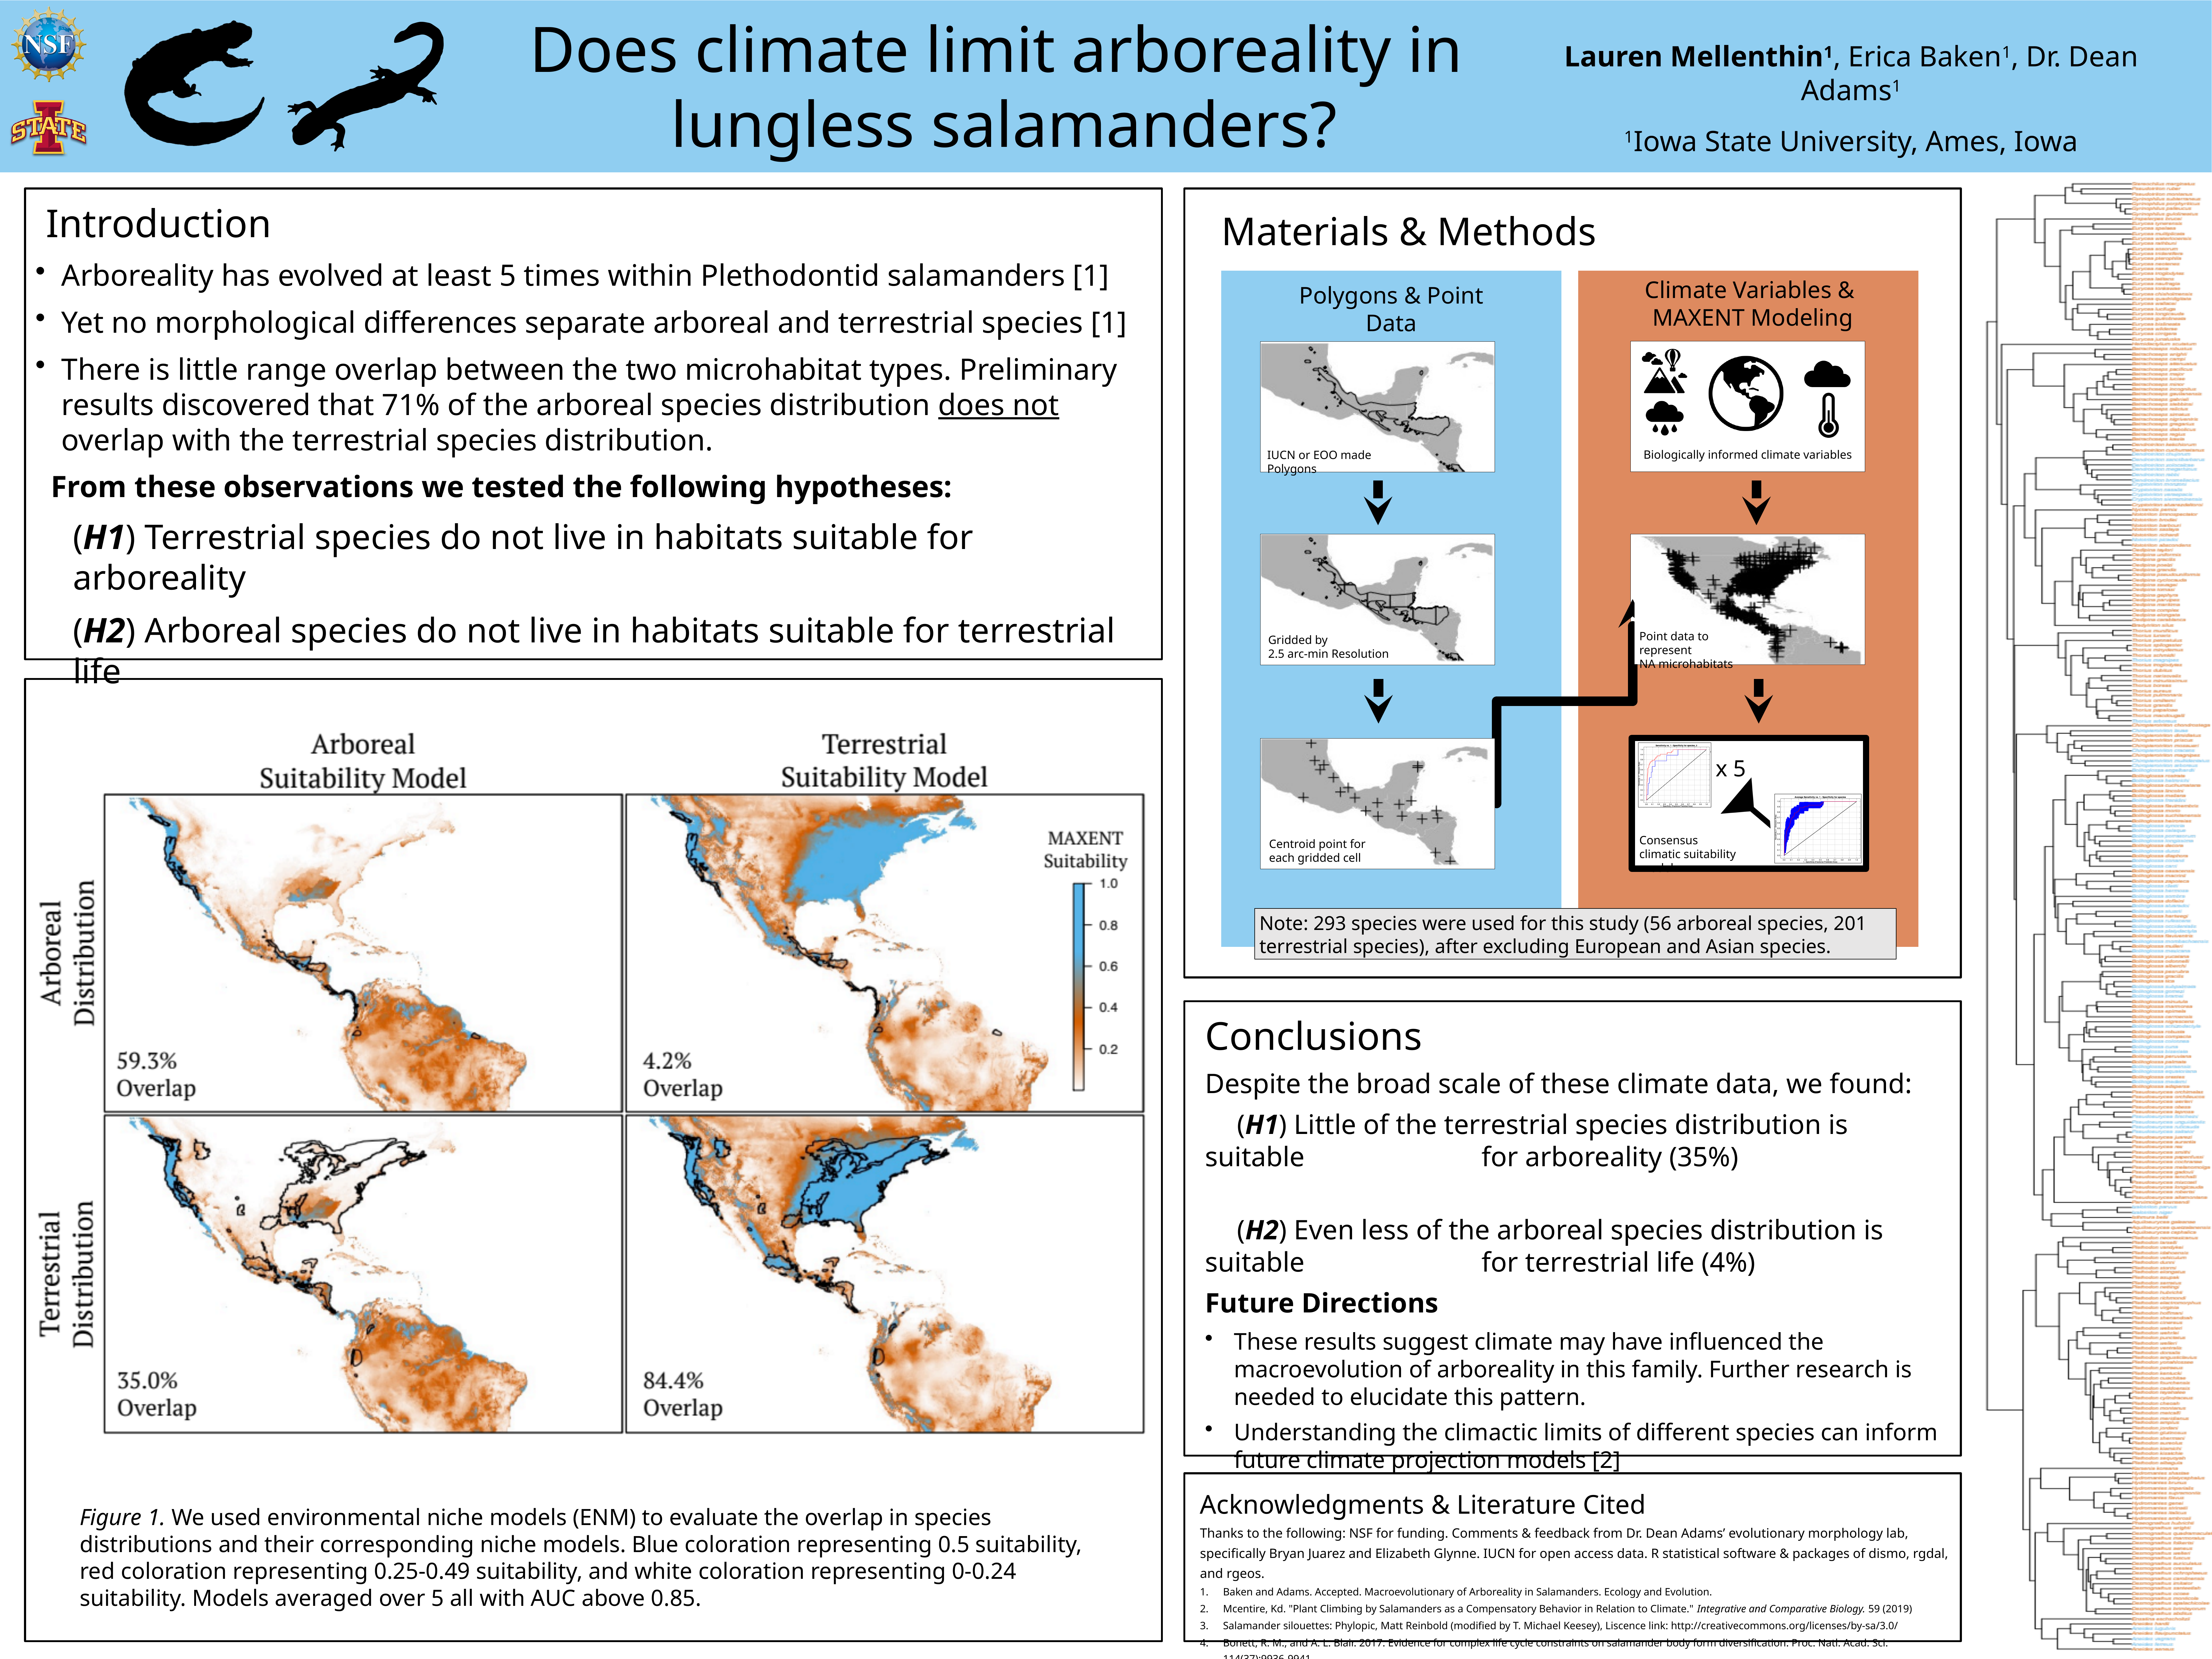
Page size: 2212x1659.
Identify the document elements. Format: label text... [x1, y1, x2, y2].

text_box Consensus climatic suitability model [1634, 830, 1744, 877]
text_box Polygons & Point Data [1267, 278, 1516, 339]
picture [27, 724, 1156, 1442]
picture [1955, 173, 2212, 1659]
text_box Climate Variables & MAXENT Modeling [1631, 273, 1868, 333]
text_box [1260, 534, 1495, 665]
text_box [1578, 271, 1919, 947]
text_box Biologically informed climate variables [1637, 445, 1858, 464]
text_box x 5 [1711, 752, 1757, 783]
text_box [1630, 534, 1865, 602]
text_box Figure 1. We used environmental niche models (ENM) to evaluate the overlap in species distributions and their corresponding niche models. Blue coloration representing 0.5 suitability, red coloration representing 0.25-0.49 suitability, and white coloration representing 0-0.24 suitability. Models averaged over 5 all with AUC above 0.85. [75, 1500, 1112, 1613]
picture [1638, 743, 1711, 807]
picture [10, 5, 88, 83]
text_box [1496, 599, 1633, 804]
text_box Lauren Mellenthin1, Erica Baken1, Dr. Dean Adams1 1Iowa State University, Ames, Iowa [1500, 27, 2202, 168]
picture [1261, 535, 1495, 662]
text_box Point data to represent NA microhabitats [1634, 664, 1763, 673]
text_box [25, 679, 1162, 1641]
picture [8, 86, 89, 168]
text_box Materials & Methods [1184, 188, 1955, 978]
text_box Does climate limit arboreality in lungless salamanders? [252, 7, 1757, 162]
text_box [1260, 738, 1495, 869]
picture [1801, 347, 1854, 440]
picture [288, 22, 444, 151]
picture [1261, 342, 1495, 472]
picture [1716, 776, 1861, 863]
text_box IUCN or EOO made Polygons [1262, 472, 1429, 478]
picture [1634, 536, 1865, 664]
picture [1261, 739, 1491, 869]
text_box [0, 0, 2212, 173]
picture [124, 20, 265, 147]
text_box [1633, 617, 1634, 621]
picture [1637, 344, 1691, 445]
text_box Acknowledgments & Literature Cited Thanks to the following: NSF for funding. Comments & feedback from Dr. Dean Adams’ evolutionary morphology lab, specifically Bryan Juarez and Elizabeth Glynne. IUCN for open access data. R statistical software & packages of dismo, rgdal, and rgeos. Baken and Adams. Accepted. Macroevolutionary of Arboreality in Salamanders. Ecology and Evolution. Mcentire, Kd. "Plant Climbing by Salamanders as a Compensatory Behavior in Relation to Climate." Integrative and Comparative Biology. 59 (2019) Salamander silouettes: Phylopic, Matt Reinbold (modified by T. Michael Keesey), Liscence link: http://creativecommons.org/licenses/by-sa/3.0/ Bonett, R. M., and A. L. Blair. 2017. Evidence for complex life cycle constraints on salamander body form diversification. Proc. Natl. Acad. Sci. 114(37):9936-9941. [1184, 1473, 1955, 1641]
picture [1698, 346, 1793, 441]
text_box Conclusions Despite the broad scale of these climate data, we found: (H1) Little of the terrestrial species distribution is suitable for arboreality (35%) (H2) Even less of the arboreal species distribution is suitable for terrestrial life (4%) Future Directions These results suggest climate may have influenced the macroevolution of arboreality in this family. Further research is needed to elucidate this pattern. Understanding the climactic limits of different species can inform future climate projection models [2] [1184, 1001, 1955, 1456]
text_box [1632, 738, 1866, 869]
text_box [1221, 271, 1562, 947]
text_box Note: 293 species were used for this study (56 arboreal species, 201 terrestrial species), after excluding European and Asian species. [1255, 908, 1896, 959]
text_box Introduction Arboreality has evolved at least 5 times within Plethodontid salamanders [1] Yet no morphological differences separate arboreal and terrestrial species [1] There is little range overlap between the two microhabitat types. Preliminary results discovered that 71% of the arboreal species distribution does not overlap with the terrestrial species distribution. From these observations we tested the following hypotheses: (H1) Terrestrial species do not live in habitats suitable for arboreality (H2) Arboreal species do not live in habitats suitable for terrestrial life [25, 188, 1162, 659]
text_box [1630, 341, 1865, 472]
